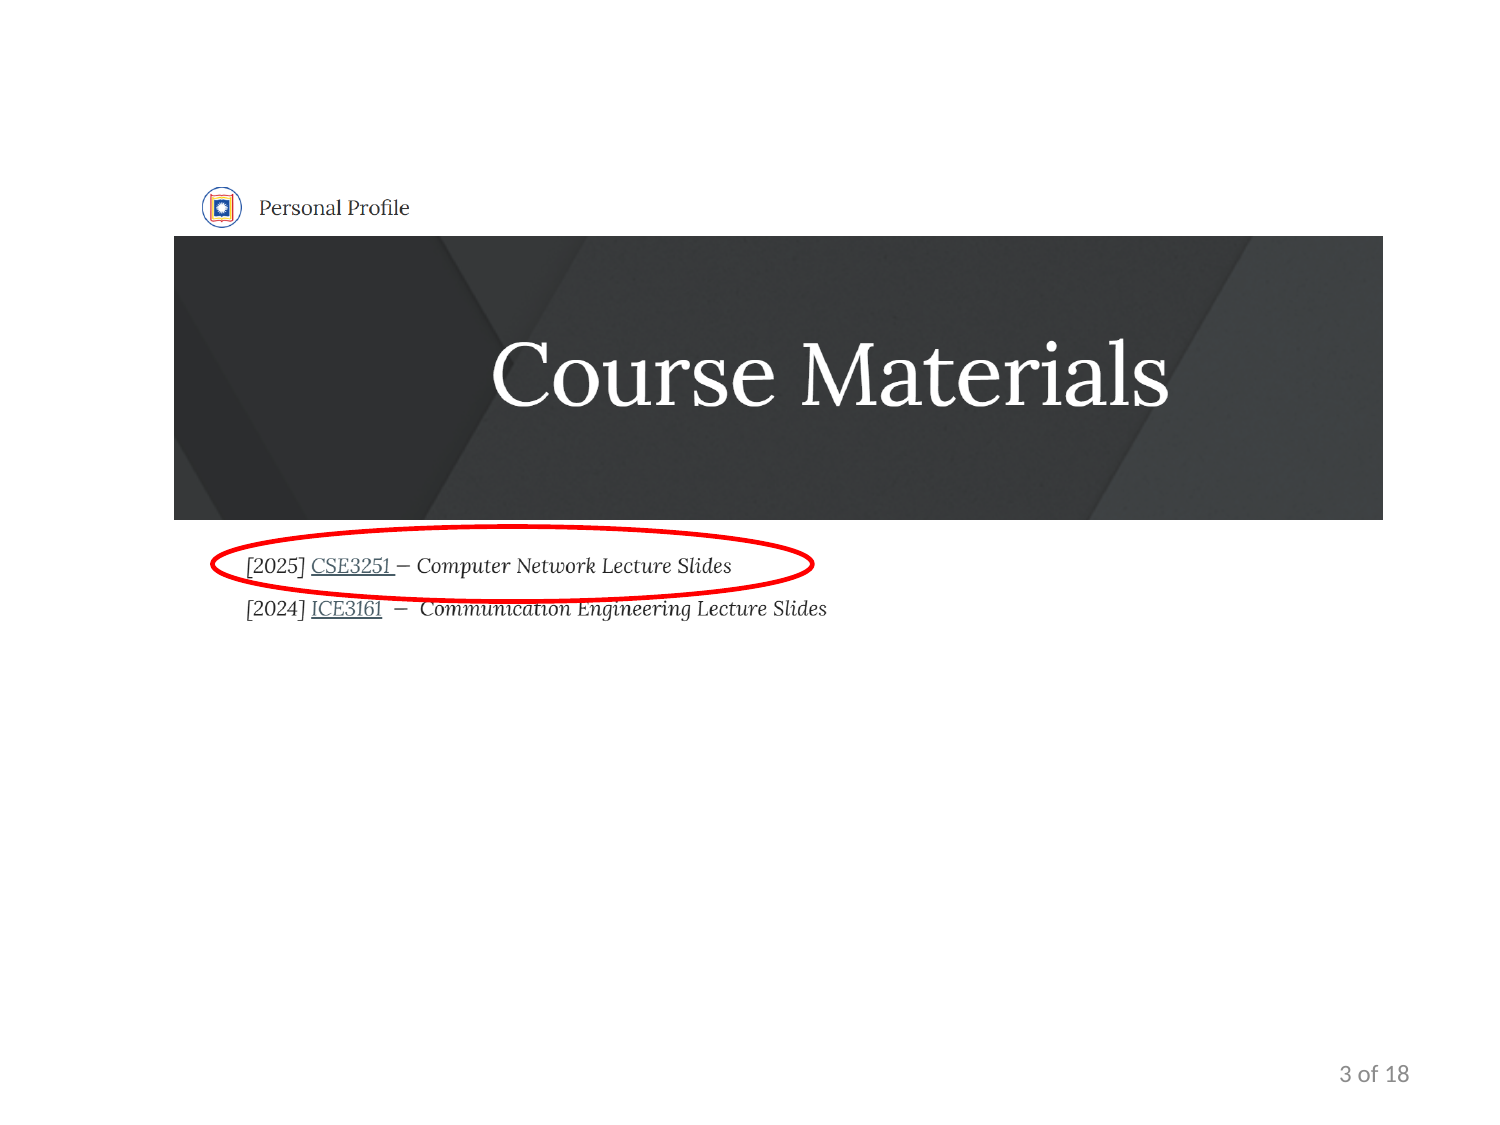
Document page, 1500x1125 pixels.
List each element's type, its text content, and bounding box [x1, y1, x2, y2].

picture [174, 187, 1383, 638]
slide_number 3 of 18 [1074, 1042, 1425, 1103]
